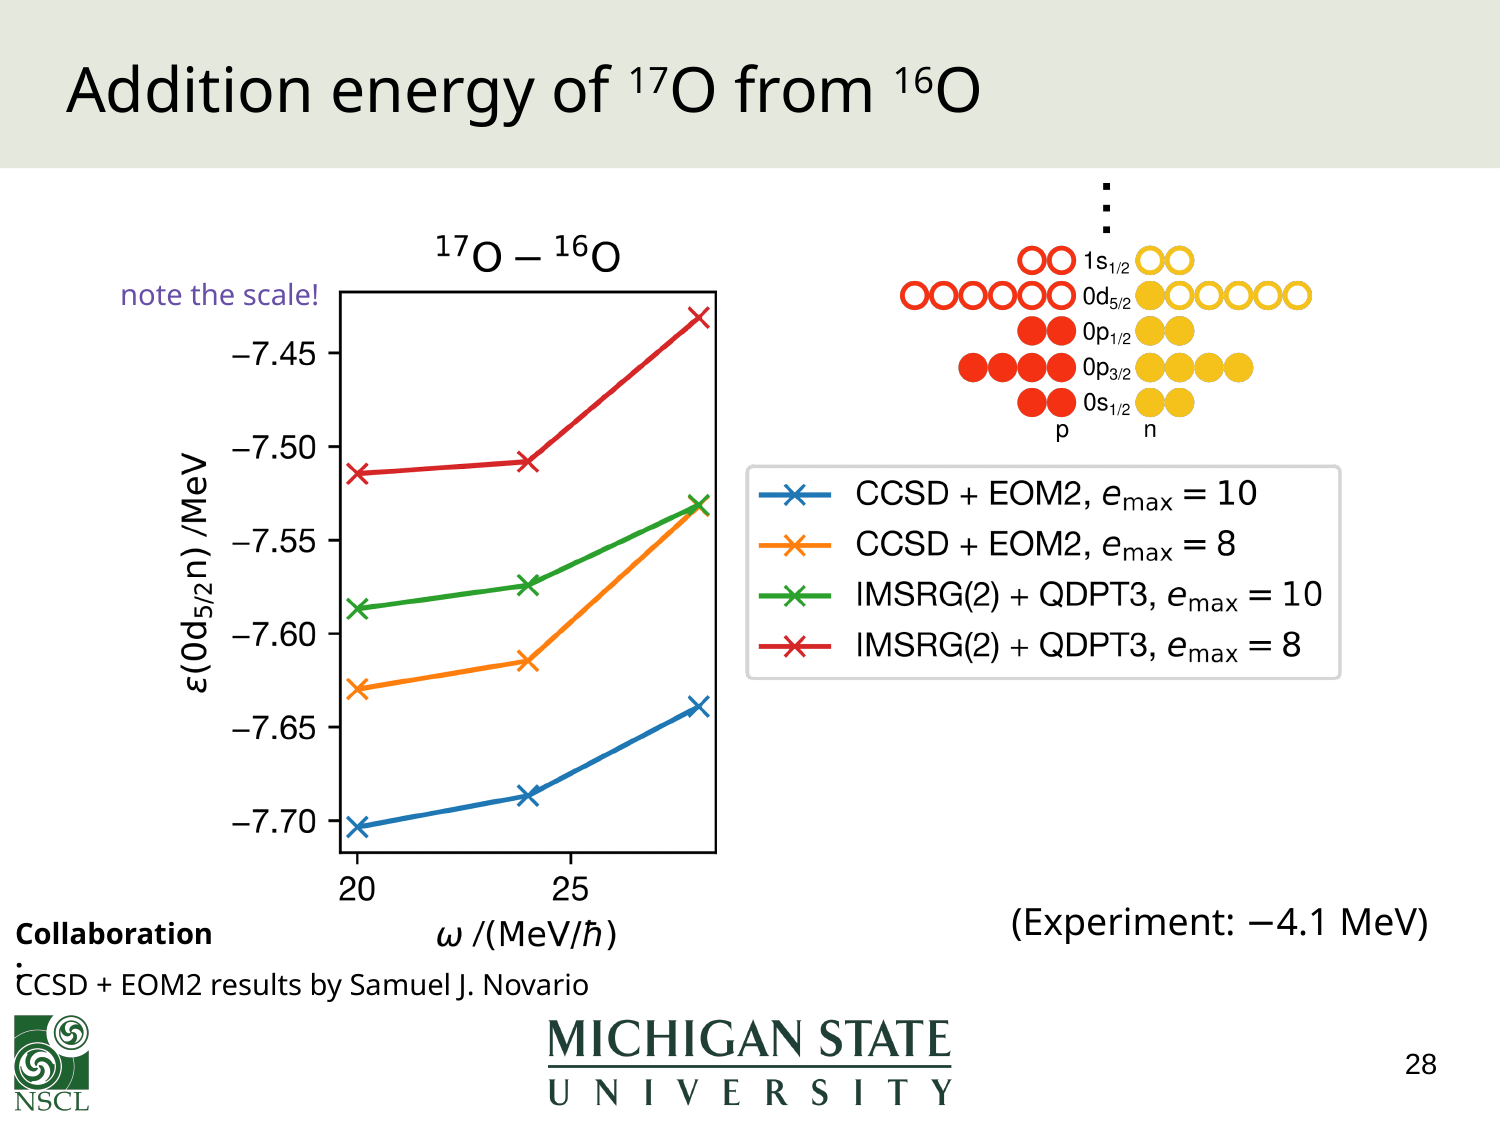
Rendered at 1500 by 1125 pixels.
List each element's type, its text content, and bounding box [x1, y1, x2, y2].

picture [9, 1020, 94, 1116]
picture [156, 183, 1364, 978]
text_box note the scale! [105, 261, 151, 365]
slide_number ‹#› [1389, 1019, 1480, 1106]
text_box Collaboration: [0, 900, 151, 970]
text_box CCSD + EOM2 results by Samuel J. Novario [0, 970, 828, 1020]
text_box (Experiment: −4.1 MeV) [996, 883, 1449, 987]
title Addition energy of 17O from 16O [51, 34, 1449, 161]
picture [548, 1019, 952, 1106]
